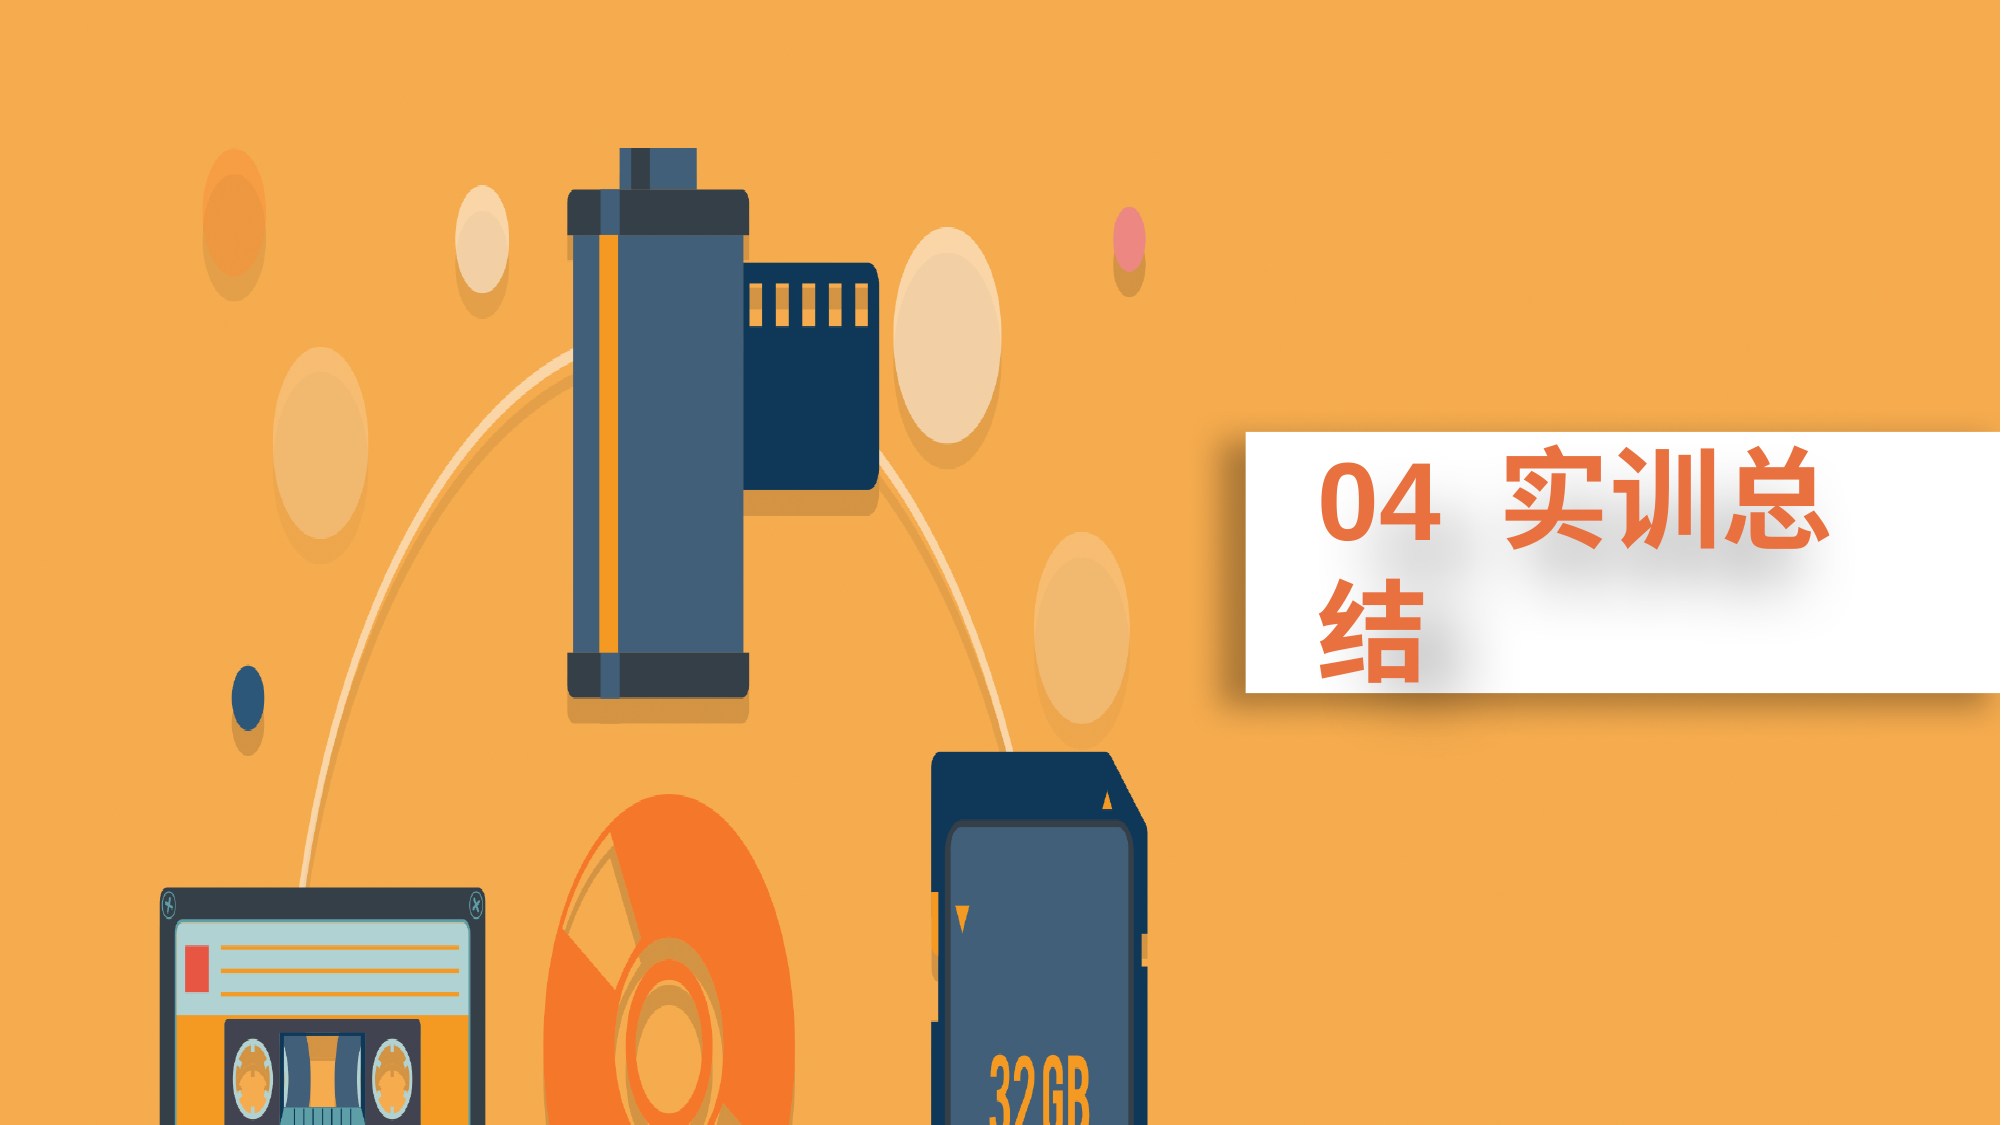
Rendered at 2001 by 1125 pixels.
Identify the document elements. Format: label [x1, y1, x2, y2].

picture [0, 0, 1876, 1125]
text_box [1245, 431, 2000, 694]
